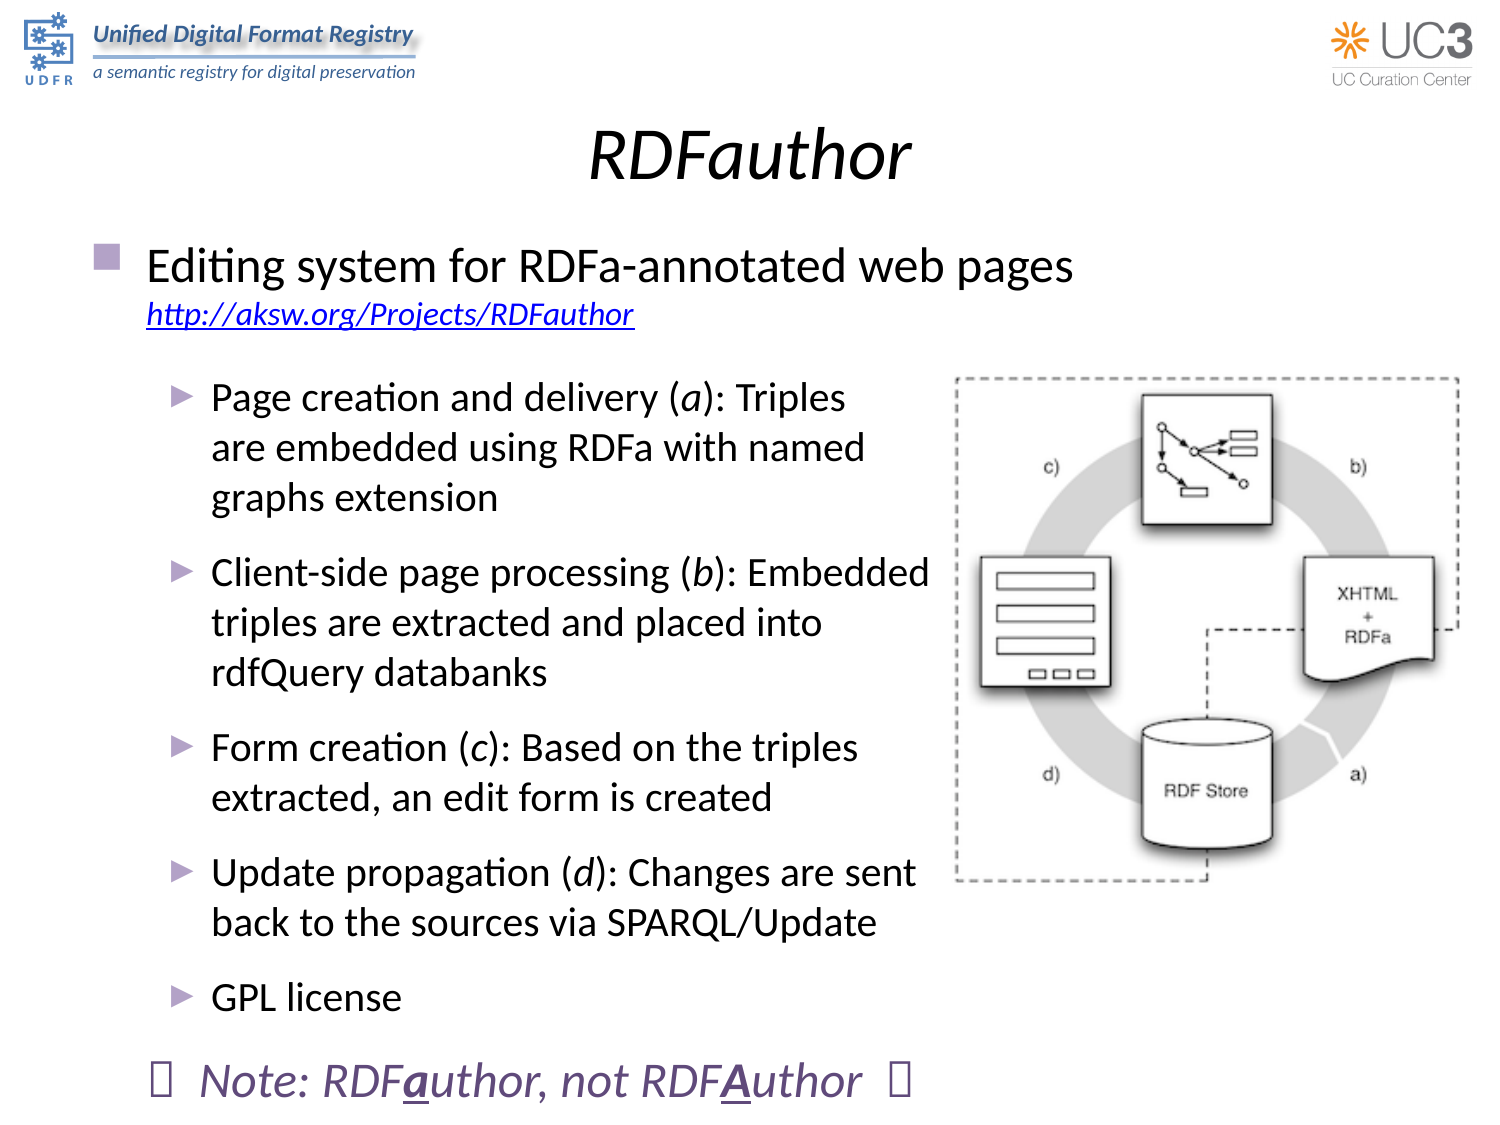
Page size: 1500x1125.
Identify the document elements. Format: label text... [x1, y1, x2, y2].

title RDFauthor [75, 87, 1425, 213]
picture [1325, 16, 1477, 90]
picture [949, 374, 1463, 888]
list Editing system for RDFa-annotated web pages http://aksw.org/Projects/RDFauthor  Note: RDFauthor, not RDFAuthor  [75, 224, 1425, 1125]
picture [24, 12, 132, 88]
text_box Page creation and delivery (a): Triples are embedded using RDFa with named graphs extension Client-side page processing (b): Embedded triples are extracted and placed into rdfQuery databanks Form creation (c): Based on the triples extracted, an edit form is created Update propagation (d): Changes are sent back to the sources via SPARQL/Update GPL license [112, 362, 950, 1028]
